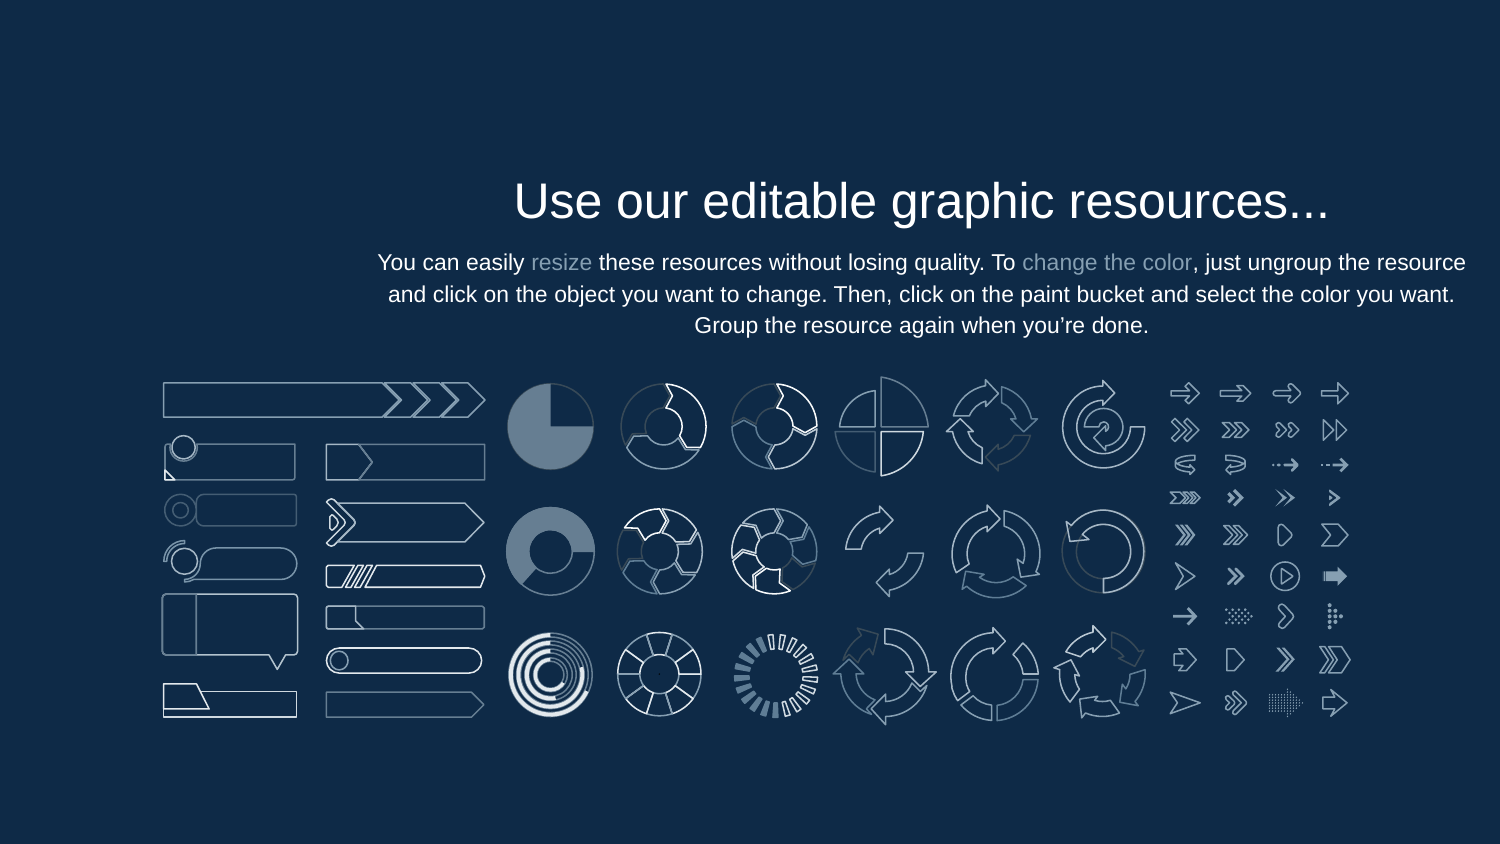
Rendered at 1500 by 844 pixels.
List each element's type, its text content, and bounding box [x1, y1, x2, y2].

text_box [1270, 561, 1300, 591]
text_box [1222, 422, 1250, 438]
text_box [163, 540, 298, 583]
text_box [1053, 625, 1146, 719]
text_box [163, 683, 297, 718]
text_box [326, 692, 484, 718]
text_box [1319, 646, 1351, 674]
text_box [1048, 380, 1145, 469]
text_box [1171, 418, 1199, 442]
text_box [943, 504, 1041, 598]
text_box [1275, 647, 1296, 672]
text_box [615, 508, 705, 595]
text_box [1271, 458, 1300, 472]
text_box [1170, 491, 1201, 504]
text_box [1328, 489, 1341, 507]
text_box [1226, 567, 1246, 586]
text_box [1227, 488, 1245, 507]
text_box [494, 618, 607, 731]
title Use our editable graphic resources... [343, 153, 1500, 233]
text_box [945, 627, 1039, 721]
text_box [506, 507, 595, 596]
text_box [326, 444, 485, 481]
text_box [832, 627, 937, 725]
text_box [1326, 602, 1344, 630]
text_box [1225, 455, 1246, 475]
text_box [1226, 648, 1245, 671]
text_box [326, 564, 485, 588]
text_box [1322, 566, 1348, 586]
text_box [326, 498, 485, 547]
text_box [162, 593, 298, 670]
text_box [326, 605, 485, 630]
text_box [1174, 648, 1197, 671]
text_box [731, 383, 818, 470]
text_box [164, 494, 297, 526]
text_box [507, 383, 594, 470]
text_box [734, 634, 818, 718]
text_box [730, 508, 819, 595]
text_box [1224, 608, 1254, 625]
text_box [1175, 562, 1195, 590]
text_box [1171, 382, 1200, 404]
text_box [1274, 422, 1300, 438]
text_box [163, 382, 486, 418]
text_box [1323, 419, 1347, 441]
text_box [1173, 607, 1198, 626]
text_box [1322, 689, 1348, 717]
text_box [1320, 457, 1349, 473]
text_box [617, 632, 702, 717]
text_box [1321, 382, 1349, 404]
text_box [326, 647, 482, 674]
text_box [834, 376, 929, 477]
text_box [1220, 385, 1251, 402]
text_box [1278, 524, 1292, 546]
text_box [1170, 692, 1201, 714]
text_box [946, 379, 1038, 472]
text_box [1048, 509, 1146, 594]
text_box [1223, 525, 1248, 545]
text_box [1175, 455, 1195, 475]
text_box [611, 383, 709, 470]
list You can easily resize these resources without losing quality. To change the color, just ungroup the resource and click on the object you want to change. Then, click on the paint bucket and select the color you want. Group the resource again when you’re done. [343, 251, 1500, 331]
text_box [845, 505, 924, 597]
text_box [1274, 488, 1296, 507]
text_box [1273, 383, 1301, 403]
text_box [1321, 524, 1348, 546]
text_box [164, 435, 296, 481]
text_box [1224, 690, 1248, 715]
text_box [1174, 524, 1196, 546]
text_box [1268, 688, 1304, 718]
text_box [1278, 604, 1294, 629]
